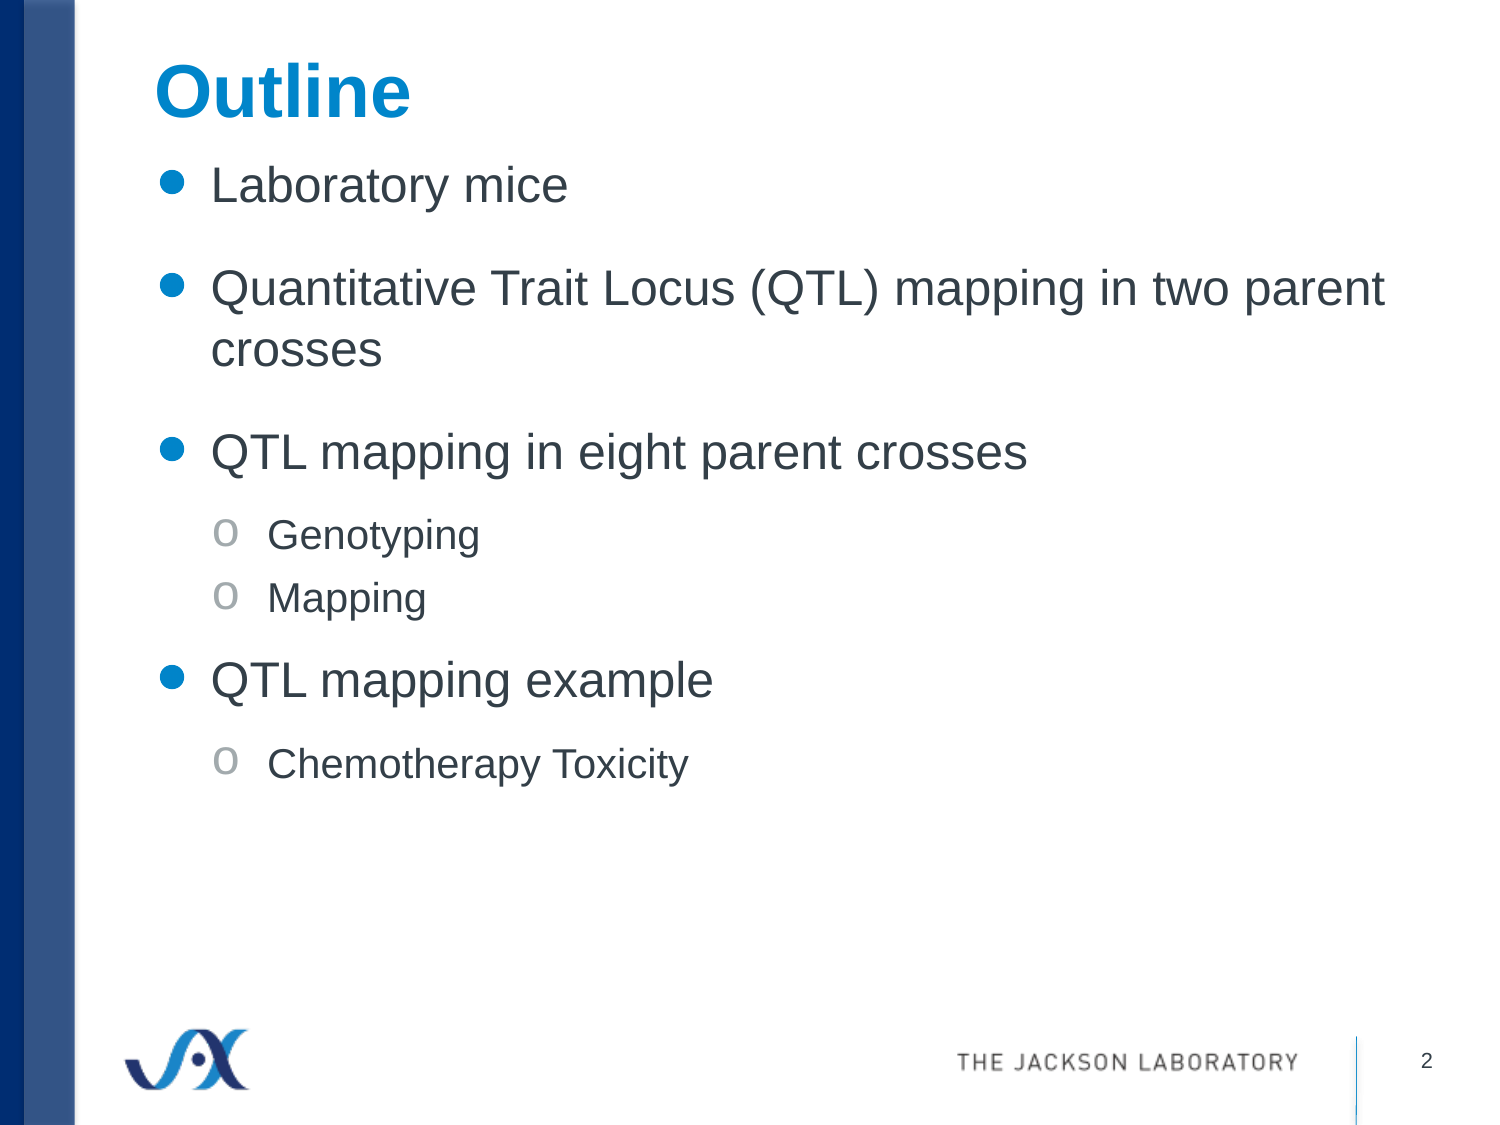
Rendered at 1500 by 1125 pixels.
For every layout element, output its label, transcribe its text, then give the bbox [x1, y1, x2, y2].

picture [154, 659, 190, 695]
text_box Outline [154, 45, 1448, 140]
picture [957, 1051, 1097, 1076]
text_box Laboratory mice Quantitative Trait Locus (QTL) mapping in two parent crosses QTL mapping in eight parent crosses Genotyping Mapping QTL mapping example Chemotherapy Toxicity [154, 143, 1448, 1006]
picture [154, 267, 190, 303]
text_box 2 [1097, 1030, 1448, 1090]
picture [154, 164, 190, 200]
picture [110, 1011, 268, 1106]
picture [154, 431, 190, 467]
